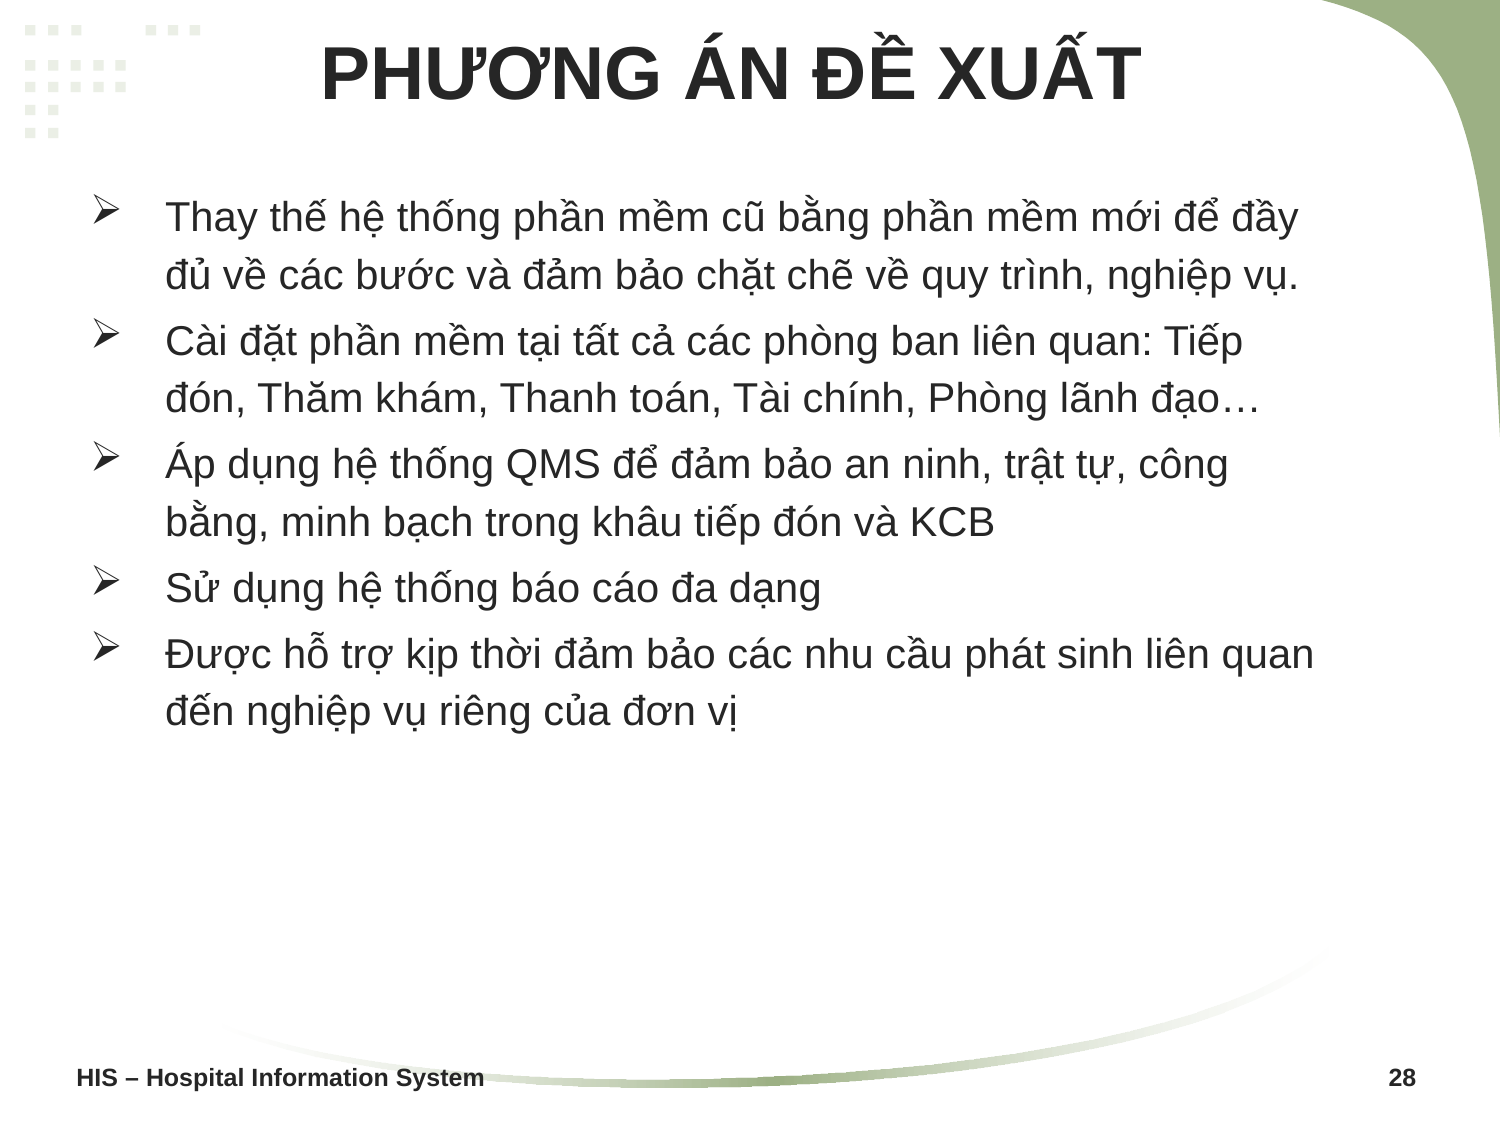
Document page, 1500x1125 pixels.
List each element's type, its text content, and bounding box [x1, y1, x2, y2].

footer HIS – Hospital Information System 28 [37, 1050, 1463, 1103]
text_box Thay thế hệ thống phần mềm cũ bằng phần mềm mới để đầy đủ về các bước và đảm bảo chặt chẽ về quy trình, nghiệp vụ. Cài đặt phần mềm tại tất cả các phòng ban liên quan: Tiếp đón, Thăm khám, Thanh toán, Tài chính, Phòng lãnh đạo… Áp dụng hệ thống QMS để đảm bảo an ninh, trật tự, công bằng, minh bạch trong khâu tiếp đón và KCB Sử dụng hệ thống báo cáo đa dạng Được hỗ trợ kịp thời đảm bảo các nhu cầu phát sinh liên quan đến nghiệp vụ riêng của đơn vị [74, 174, 1350, 1050]
title PHƯƠNG ÁN ĐỀ XUẤT [75, 0, 1388, 125]
